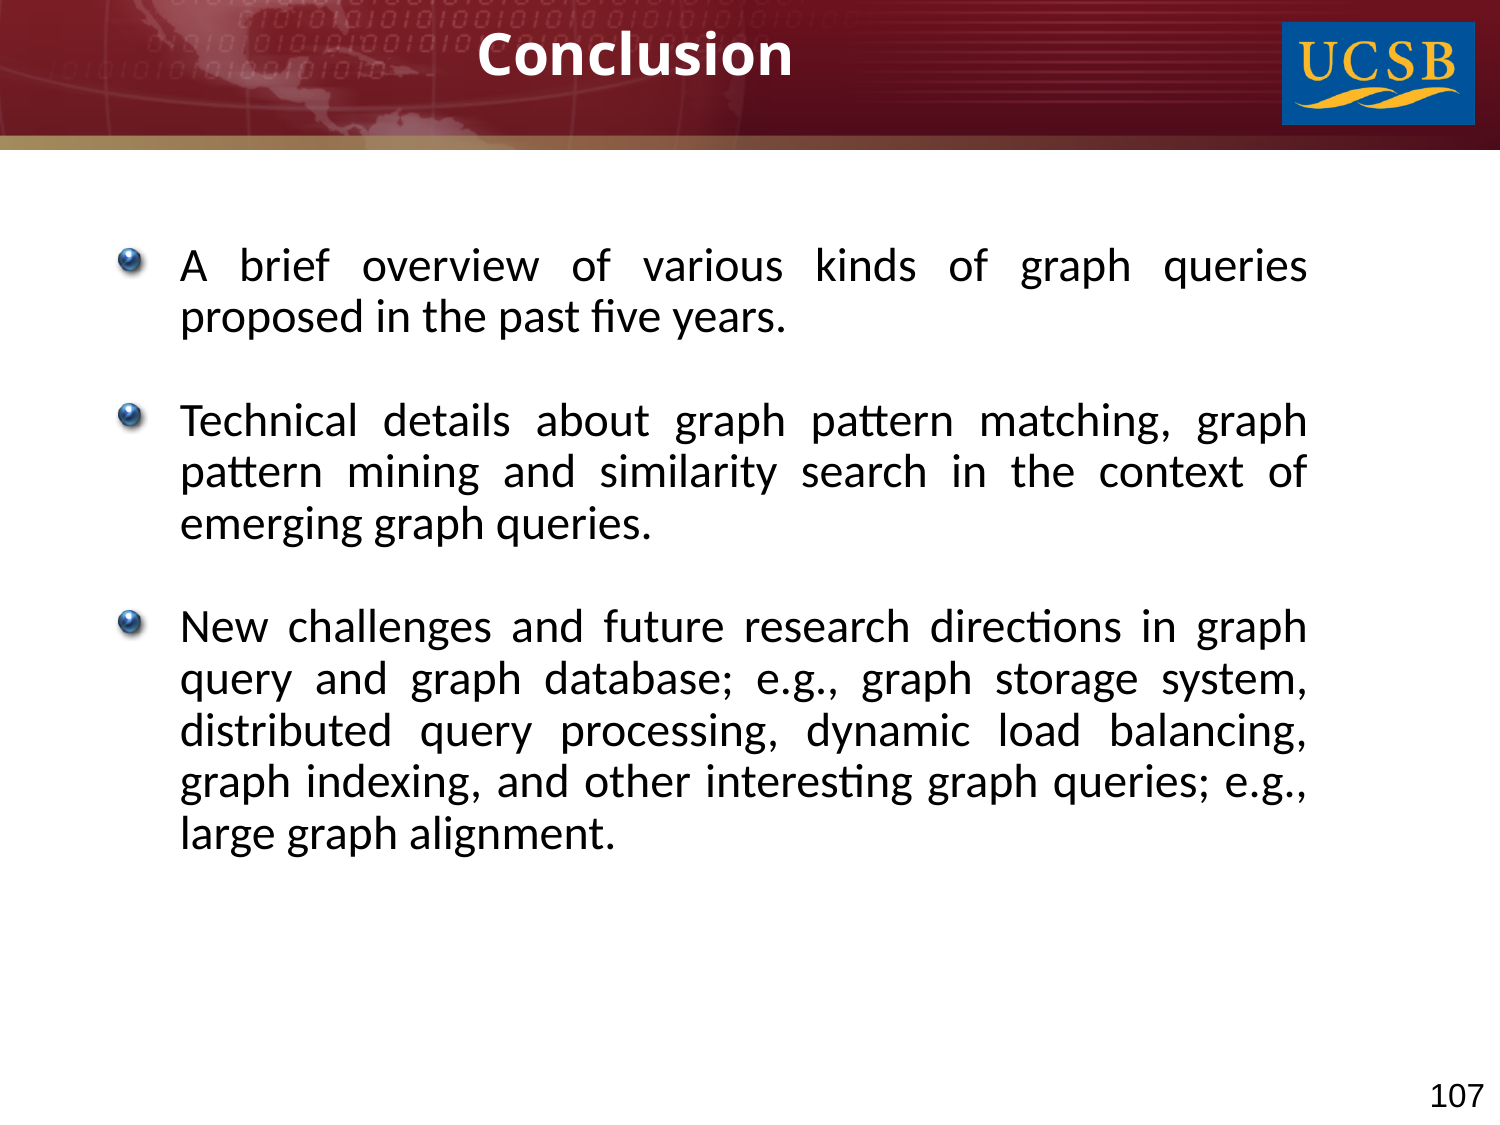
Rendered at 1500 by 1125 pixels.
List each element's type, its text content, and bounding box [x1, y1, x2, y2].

picture [114, 245, 149, 280]
title Conclusion [0, 0, 1088, 113]
picture [114, 400, 149, 435]
picture [0, 0, 1500, 150]
list A brief overview of various kinds of graph queries proposed in the past five years. Technical details about graph pattern matching, graph pattern mining and similarity search in the context of emerging graph queries. New challenges and future research directions in graph query and graph database; e.g., graph storage system, distributed query processing, dynamic load balancing, graph indexing, and other interesting graph queries; e.g., large graph alignment. [99, 174, 1325, 938]
picture [114, 607, 149, 642]
slide_number 107 [1400, 1063, 1500, 1124]
